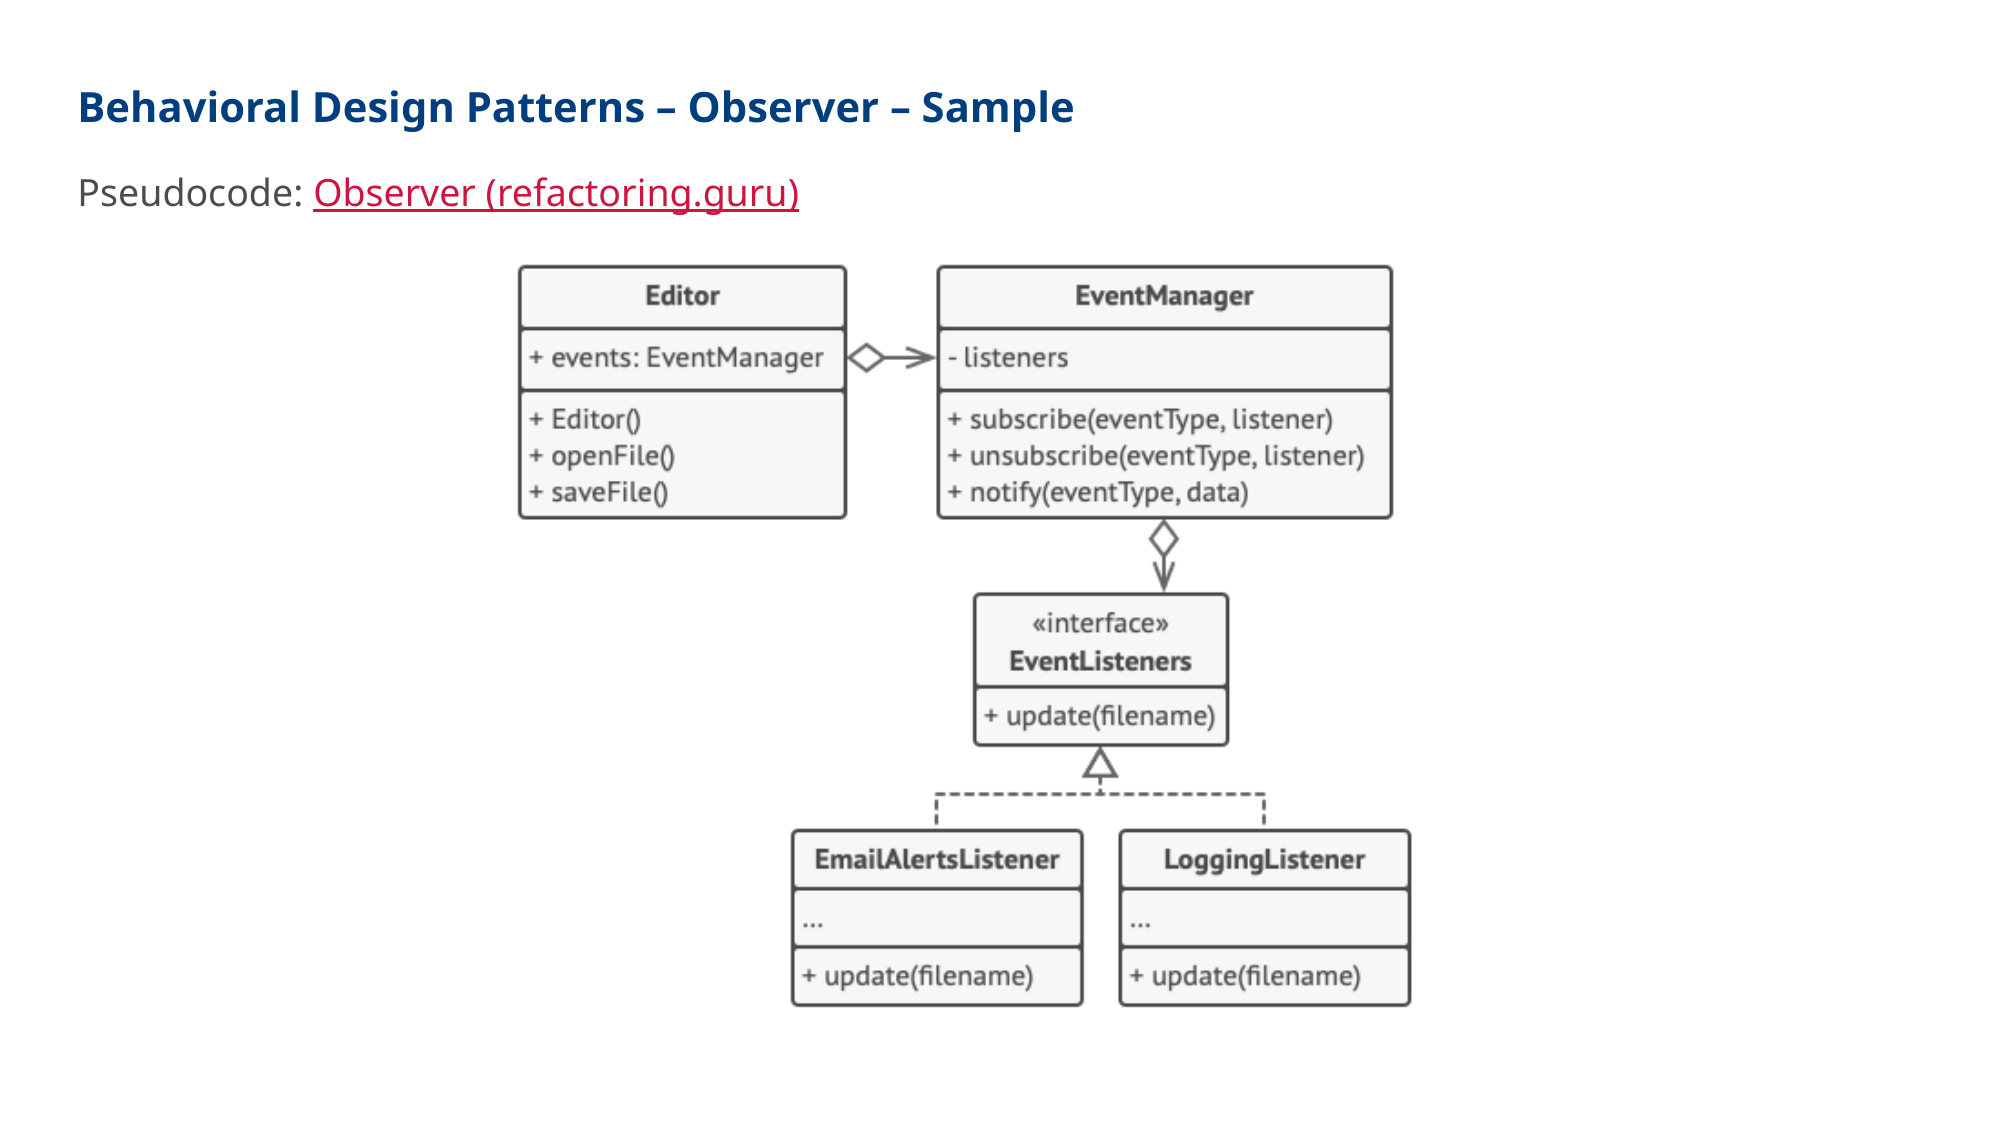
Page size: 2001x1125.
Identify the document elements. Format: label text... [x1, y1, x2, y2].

title Behavioral Design Patterns – Observer – Sample [62, 54, 1938, 257]
list Pseudocode: Observer (refactoring.guru) [62, 170, 1575, 824]
picture [502, 249, 1430, 1032]
